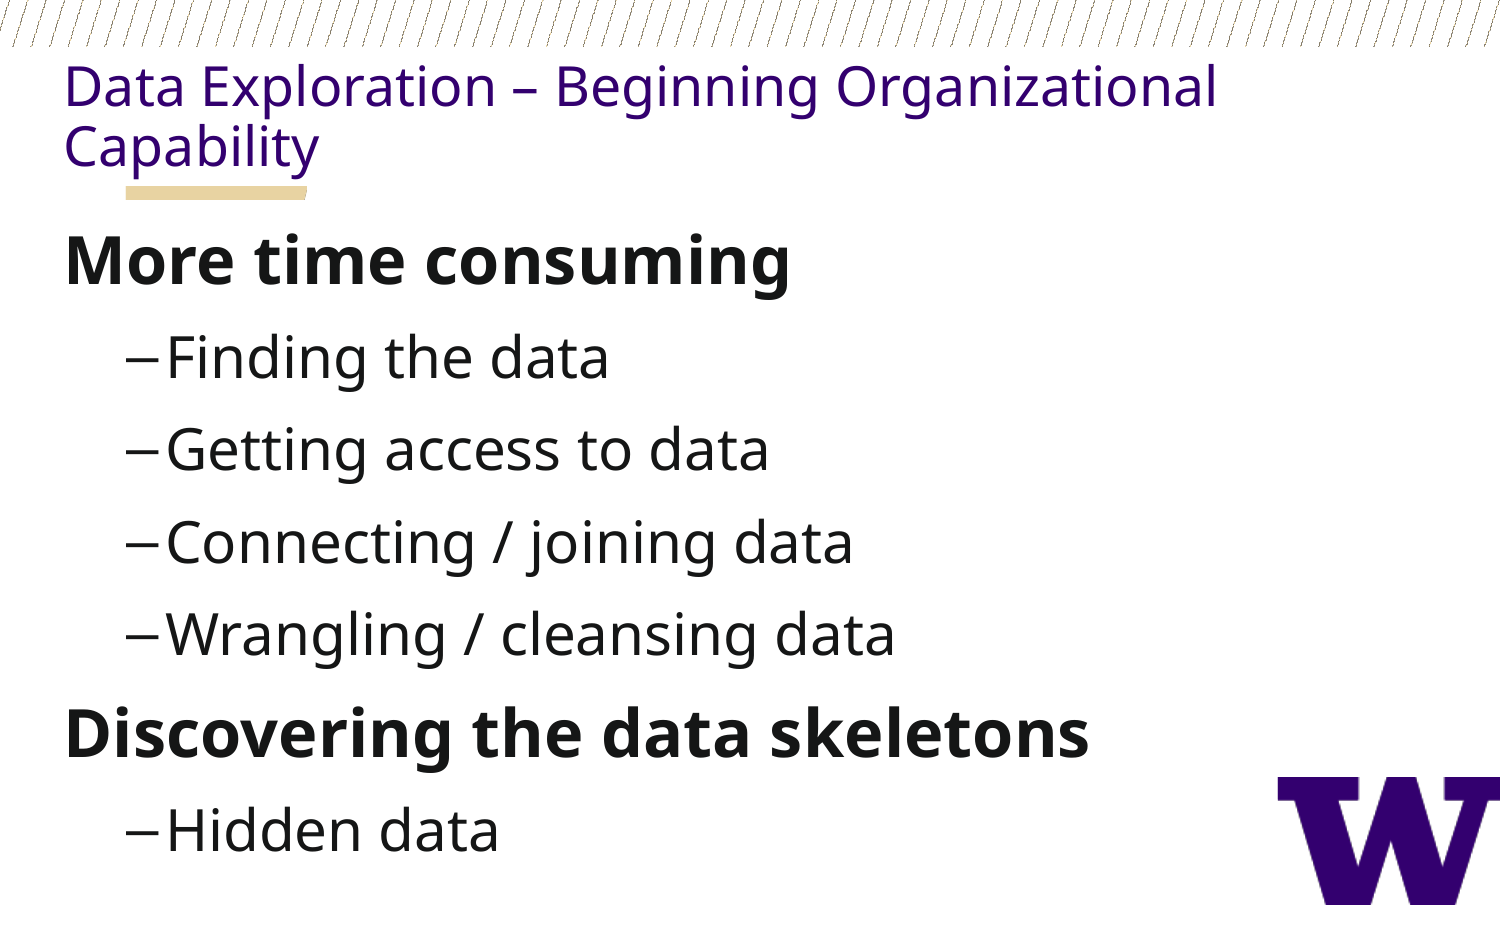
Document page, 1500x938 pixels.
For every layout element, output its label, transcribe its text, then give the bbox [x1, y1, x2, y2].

list Data Exploration – Beginning Organizational Capability [48, 37, 1453, 199]
picture [0, 0, 1500, 47]
list More time consuming Finding the data Getting access to data Connecting / joining data Wrangling / cleansing data Discovering the data skeletons Hidden data [48, 199, 1453, 778]
